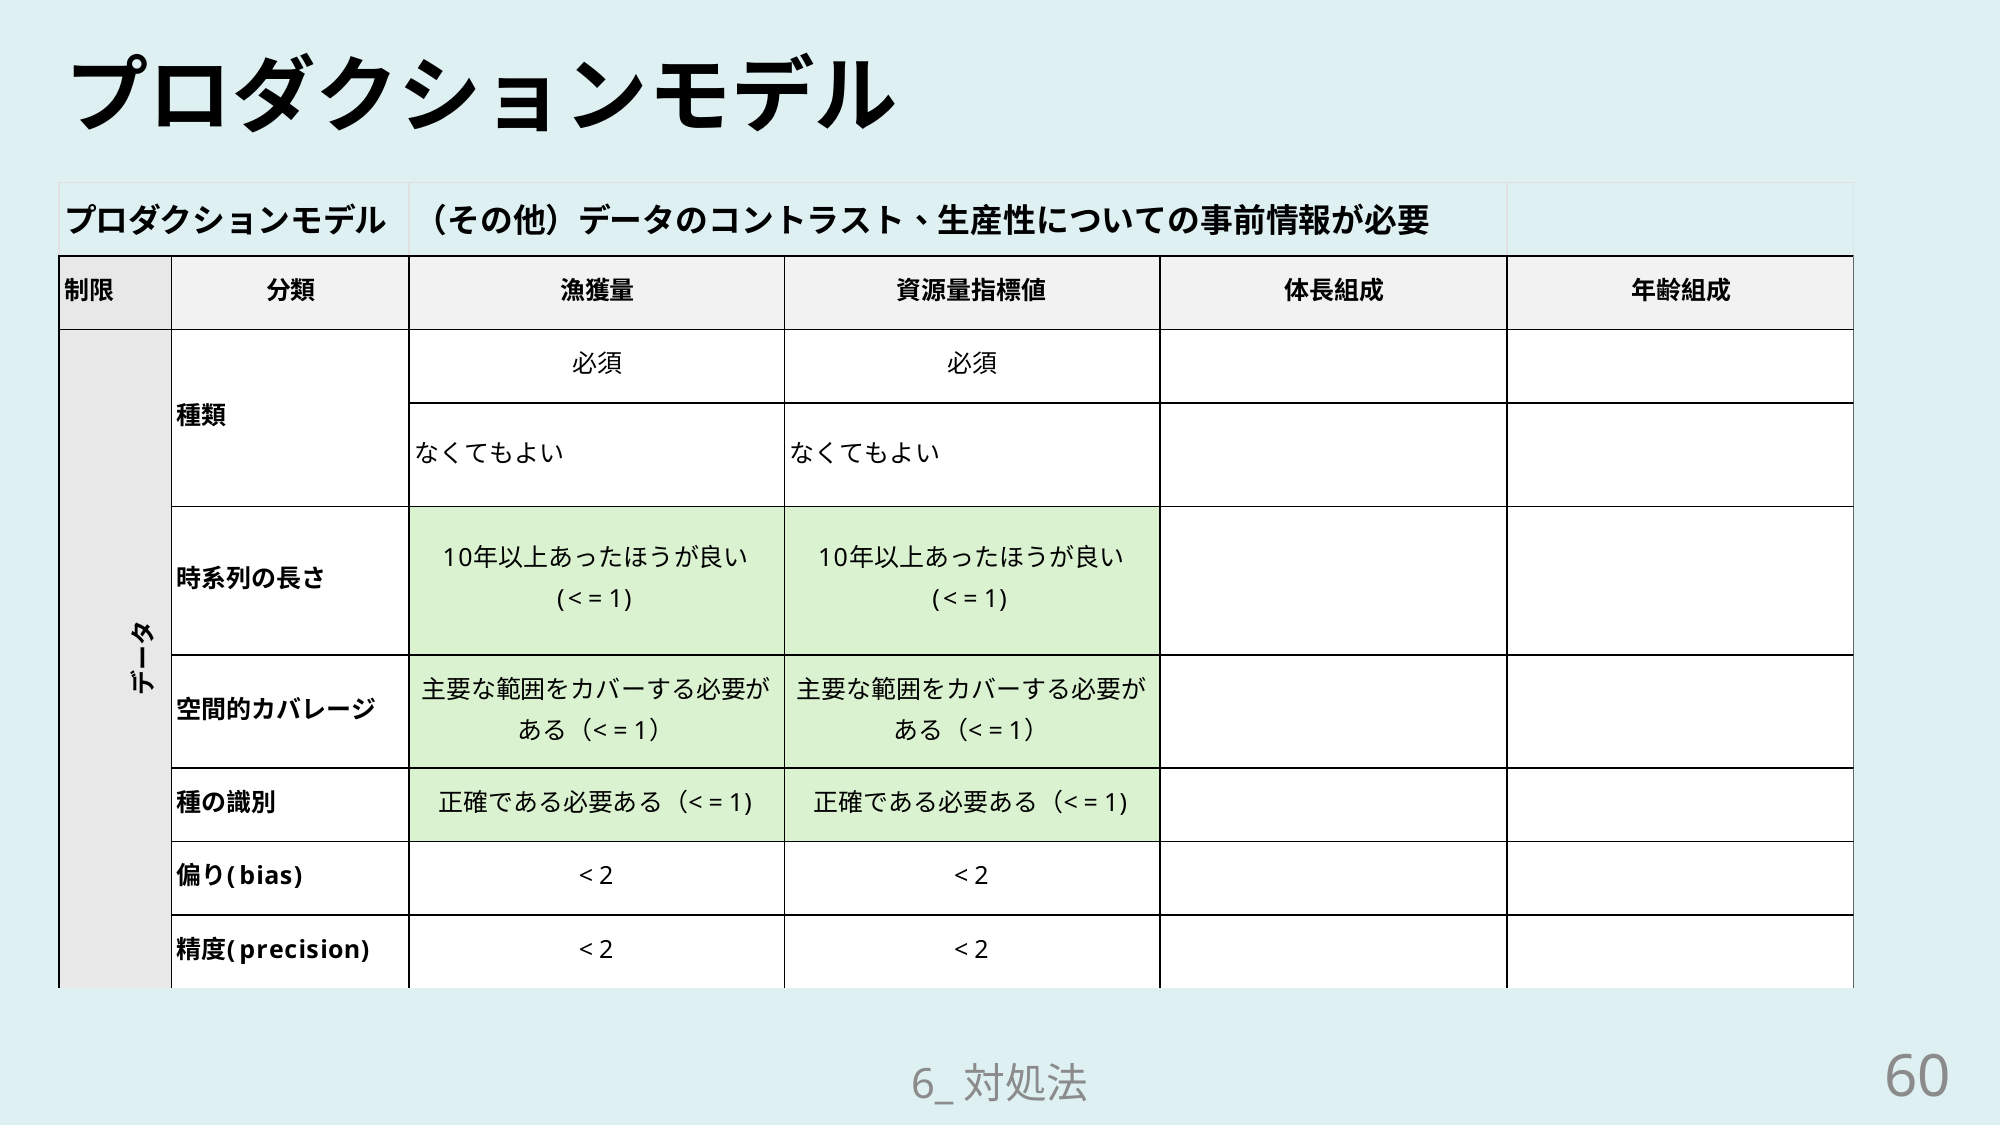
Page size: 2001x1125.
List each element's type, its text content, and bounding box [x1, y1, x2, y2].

title プロダクションモデル [50, 15, 1863, 182]
slide_number 60 [1412, 1042, 1966, 1112]
footer 6_対処法 [662, 1052, 1338, 1112]
picture [58, 181, 1855, 990]
